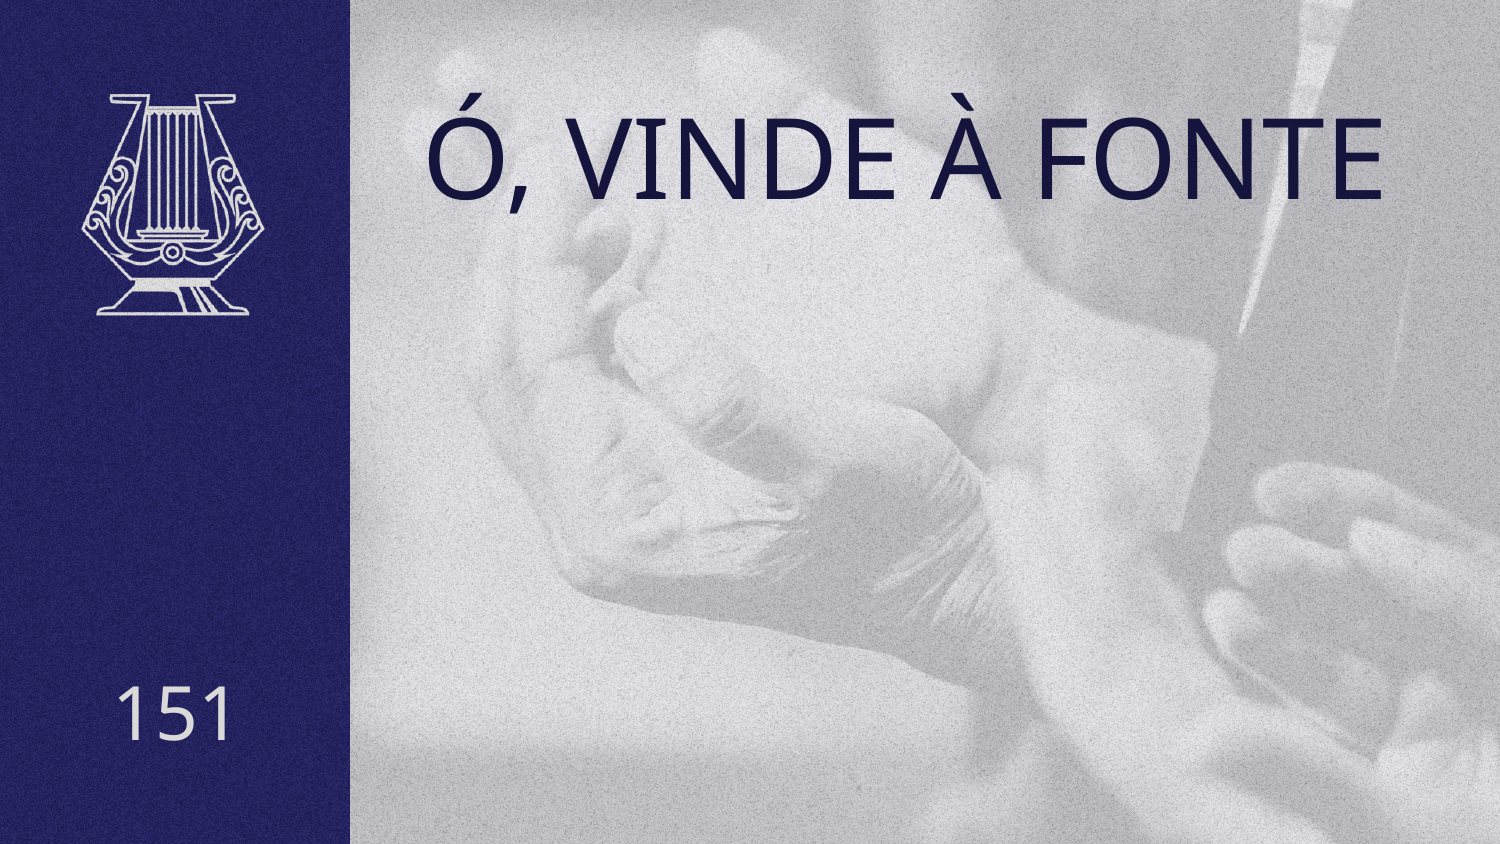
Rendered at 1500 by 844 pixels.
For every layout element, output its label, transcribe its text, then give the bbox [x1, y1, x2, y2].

picture [0, 0, 1500, 844]
list 151 [76, 658, 278, 765]
title Ó, VINDE À FONTE [407, 79, 1447, 777]
